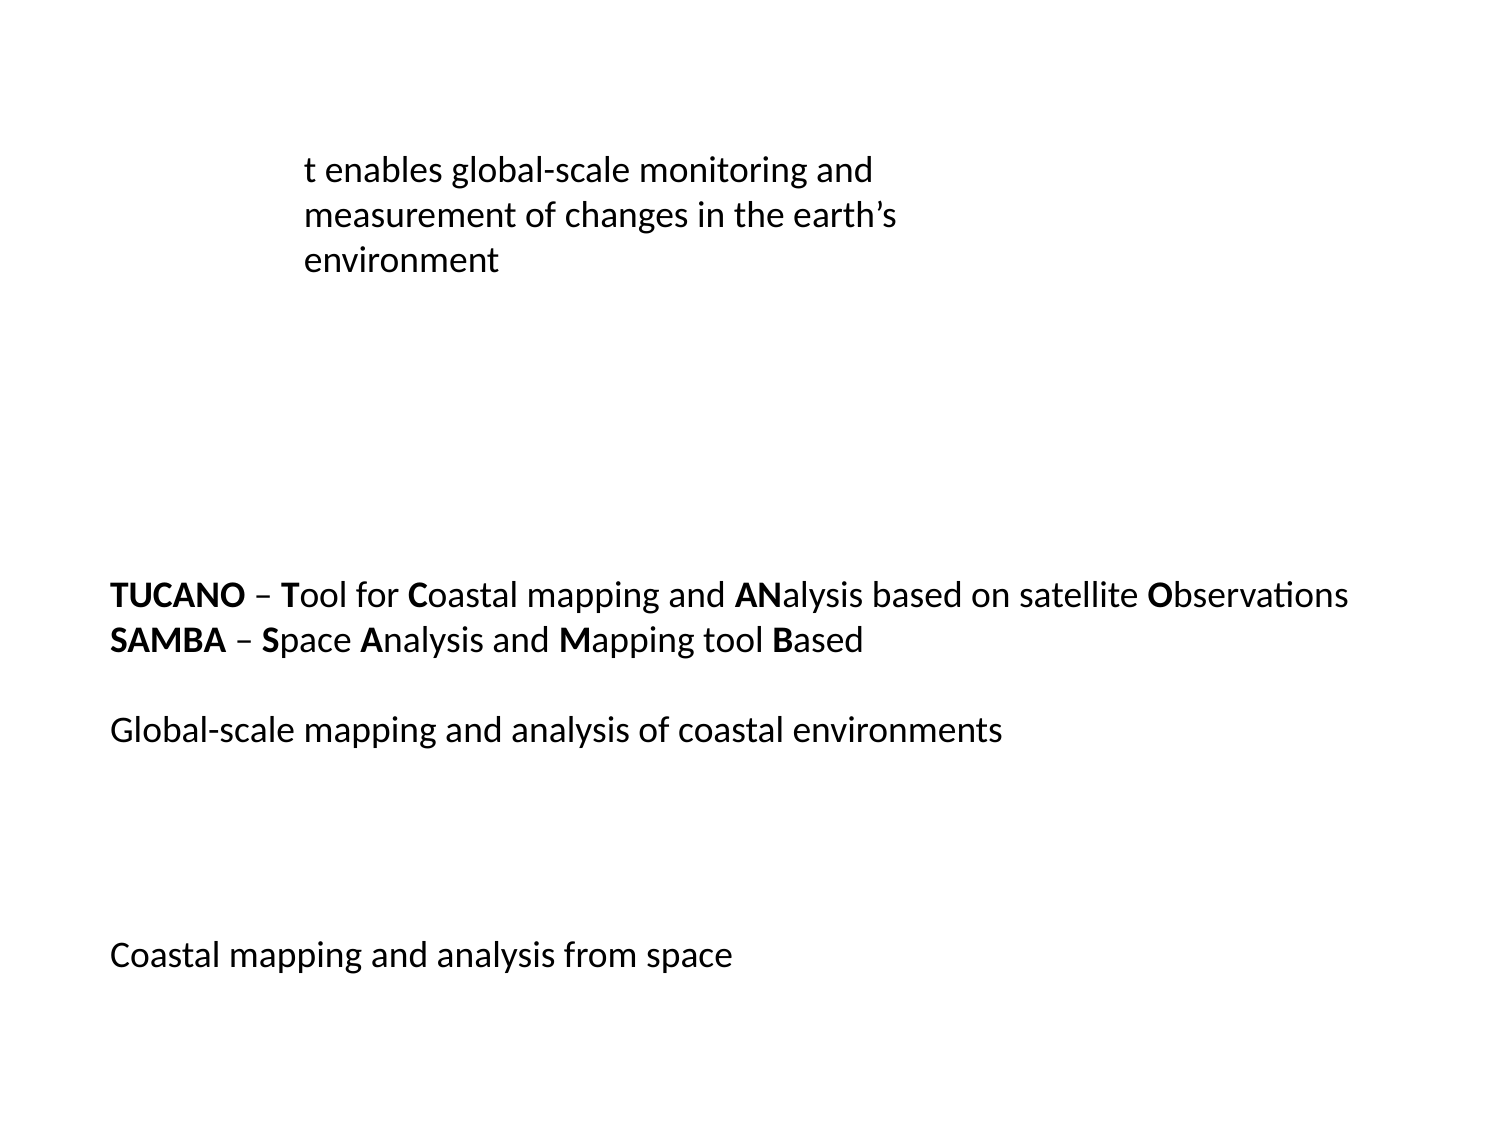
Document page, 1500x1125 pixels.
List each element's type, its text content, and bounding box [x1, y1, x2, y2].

text_box TUCANO – Tool for Coastal mapping and ANalysis based on satellite Observations SAMBA – Space Analysis and Mapping tool Based Global-scale mapping and analysis of coastal environments Coastal mapping and analysis from space [95, 562, 1364, 983]
text_box t enables global-scale monitoring and measurement of changes in the earth’s environment [289, 137, 1040, 287]
